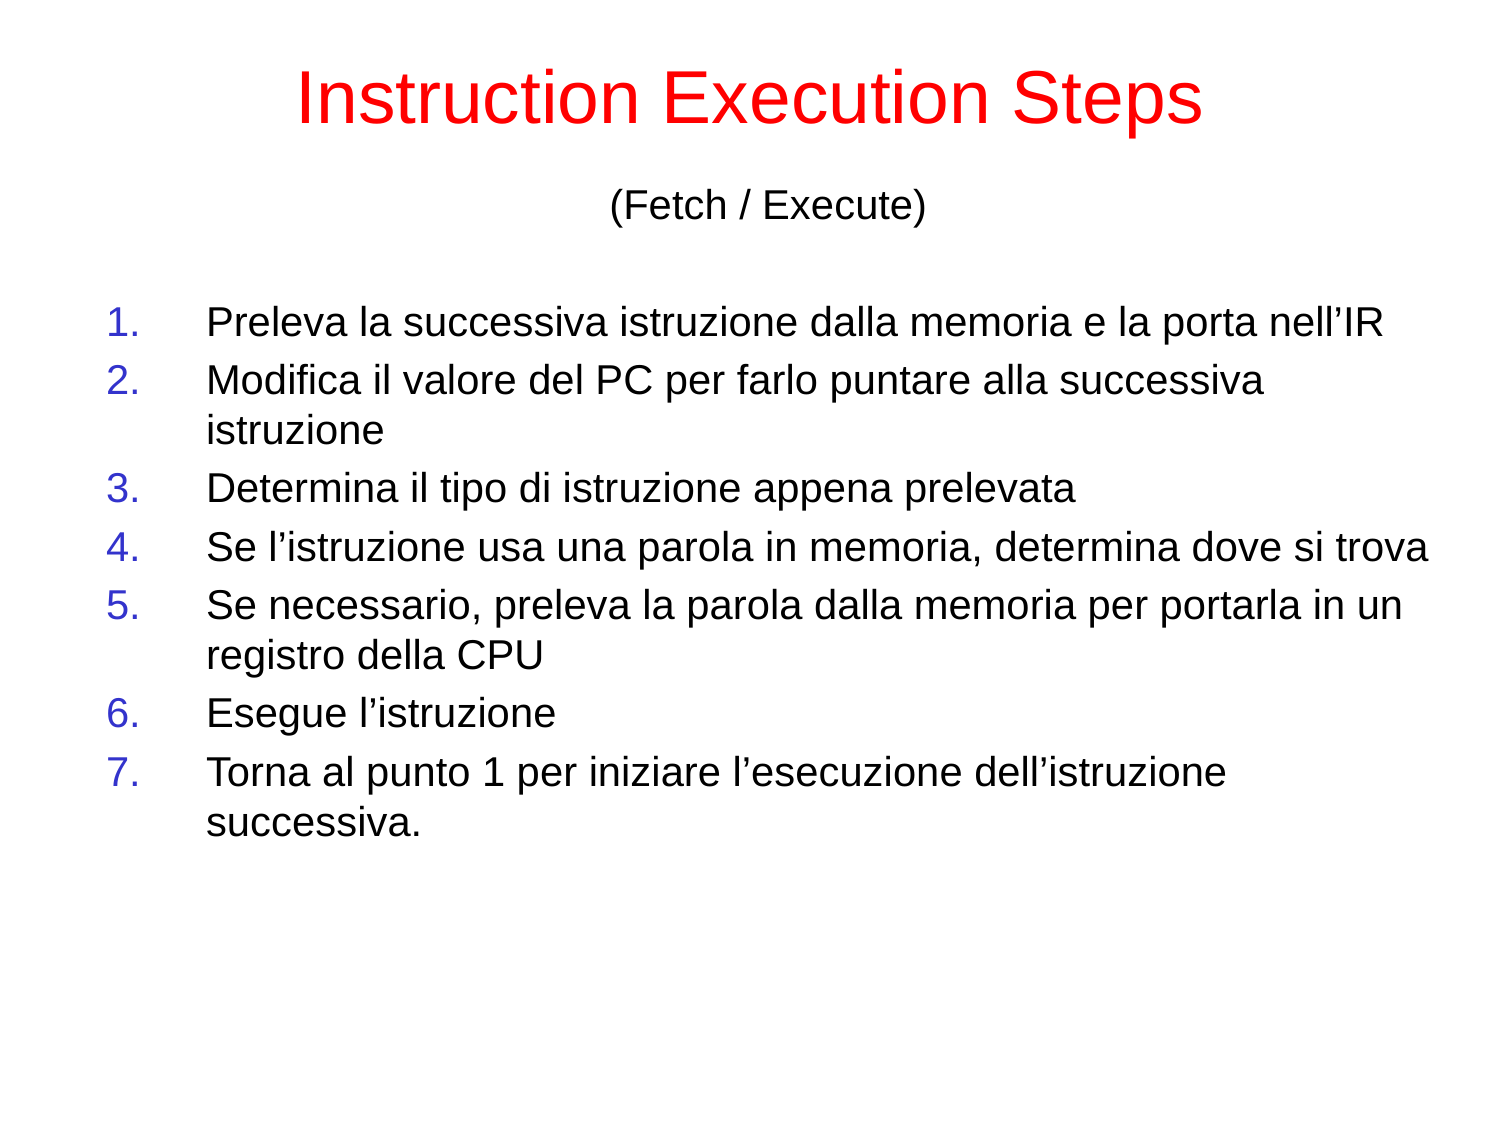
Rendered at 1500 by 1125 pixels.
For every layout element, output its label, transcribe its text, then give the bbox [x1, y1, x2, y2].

title Instruction Execution Steps [0, 0, 1500, 188]
list (Fetch / Execute) Preleva la successiva istruzione dalla memoria e la porta nell’IR Modifica il valore del PC per farlo puntare alla successiva istruzione Determina il tipo di istruzione appena prelevata Se l’istruzione usa una parola in memoria, determina dove si trova Se necessario, preleva la parola dalla memoria per portarla in un registro della CPU Esegue l’istruzione Torna al punto 1 per iniziare l’esecuzione dell’istruzione successiva. [90, 169, 1446, 1011]
